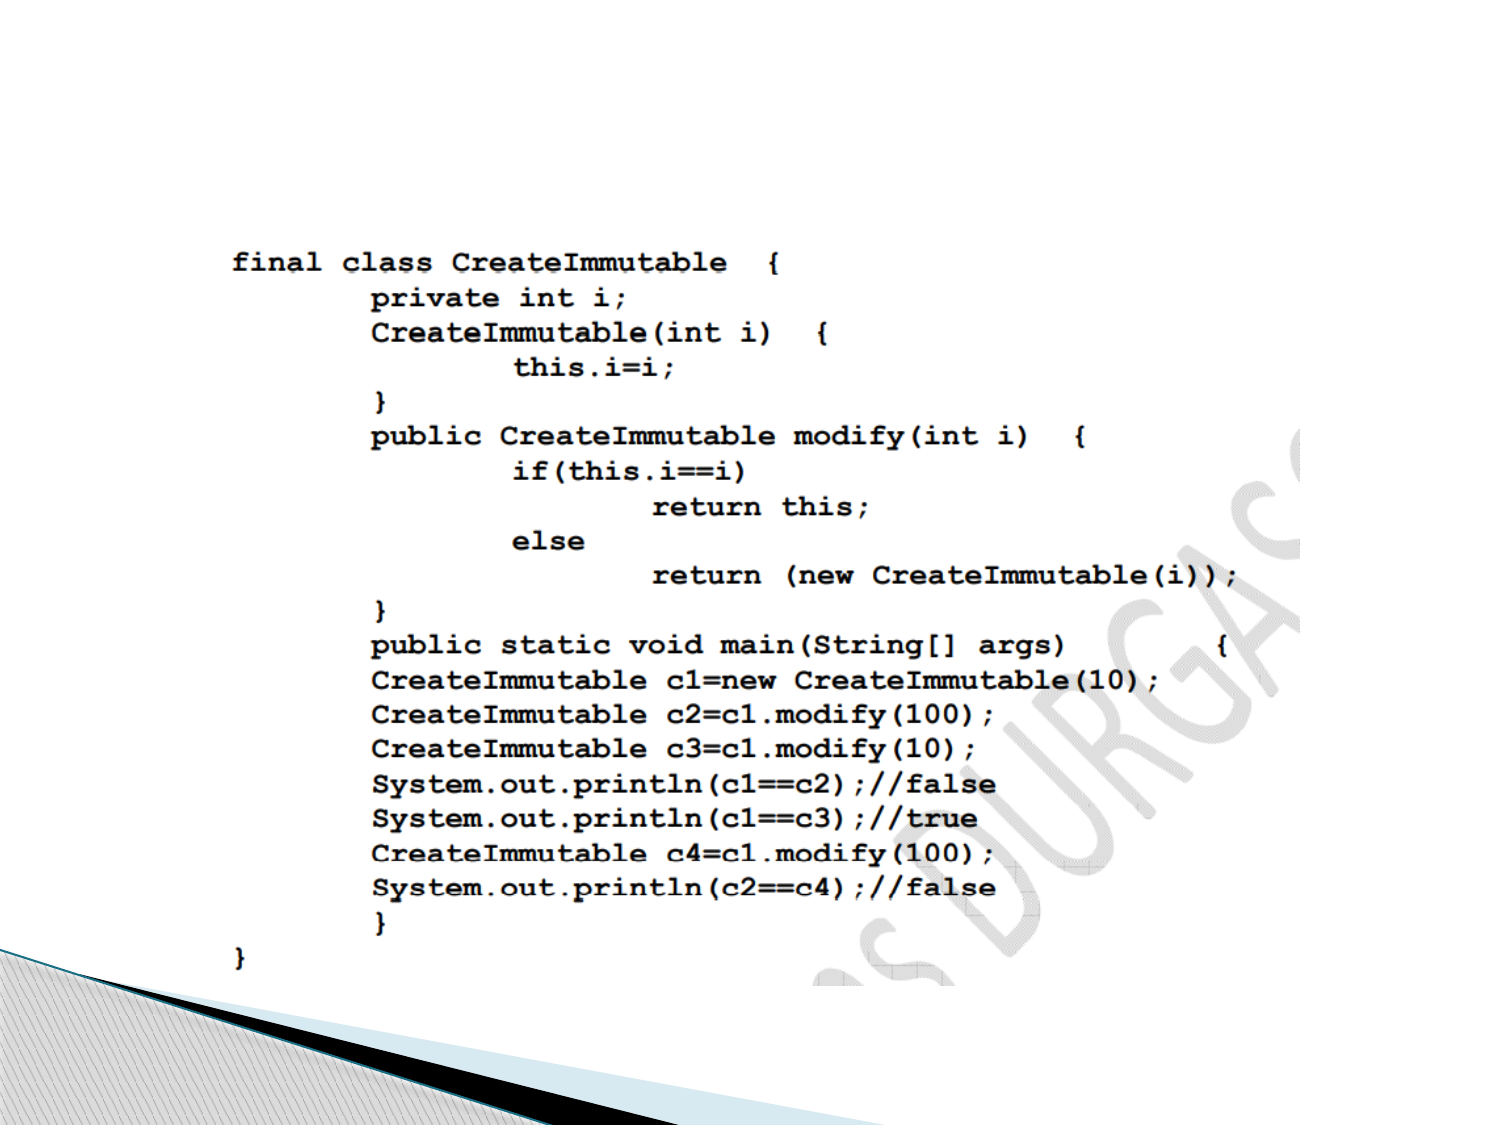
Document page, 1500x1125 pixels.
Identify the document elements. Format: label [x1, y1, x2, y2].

list [200, 242, 1300, 986]
